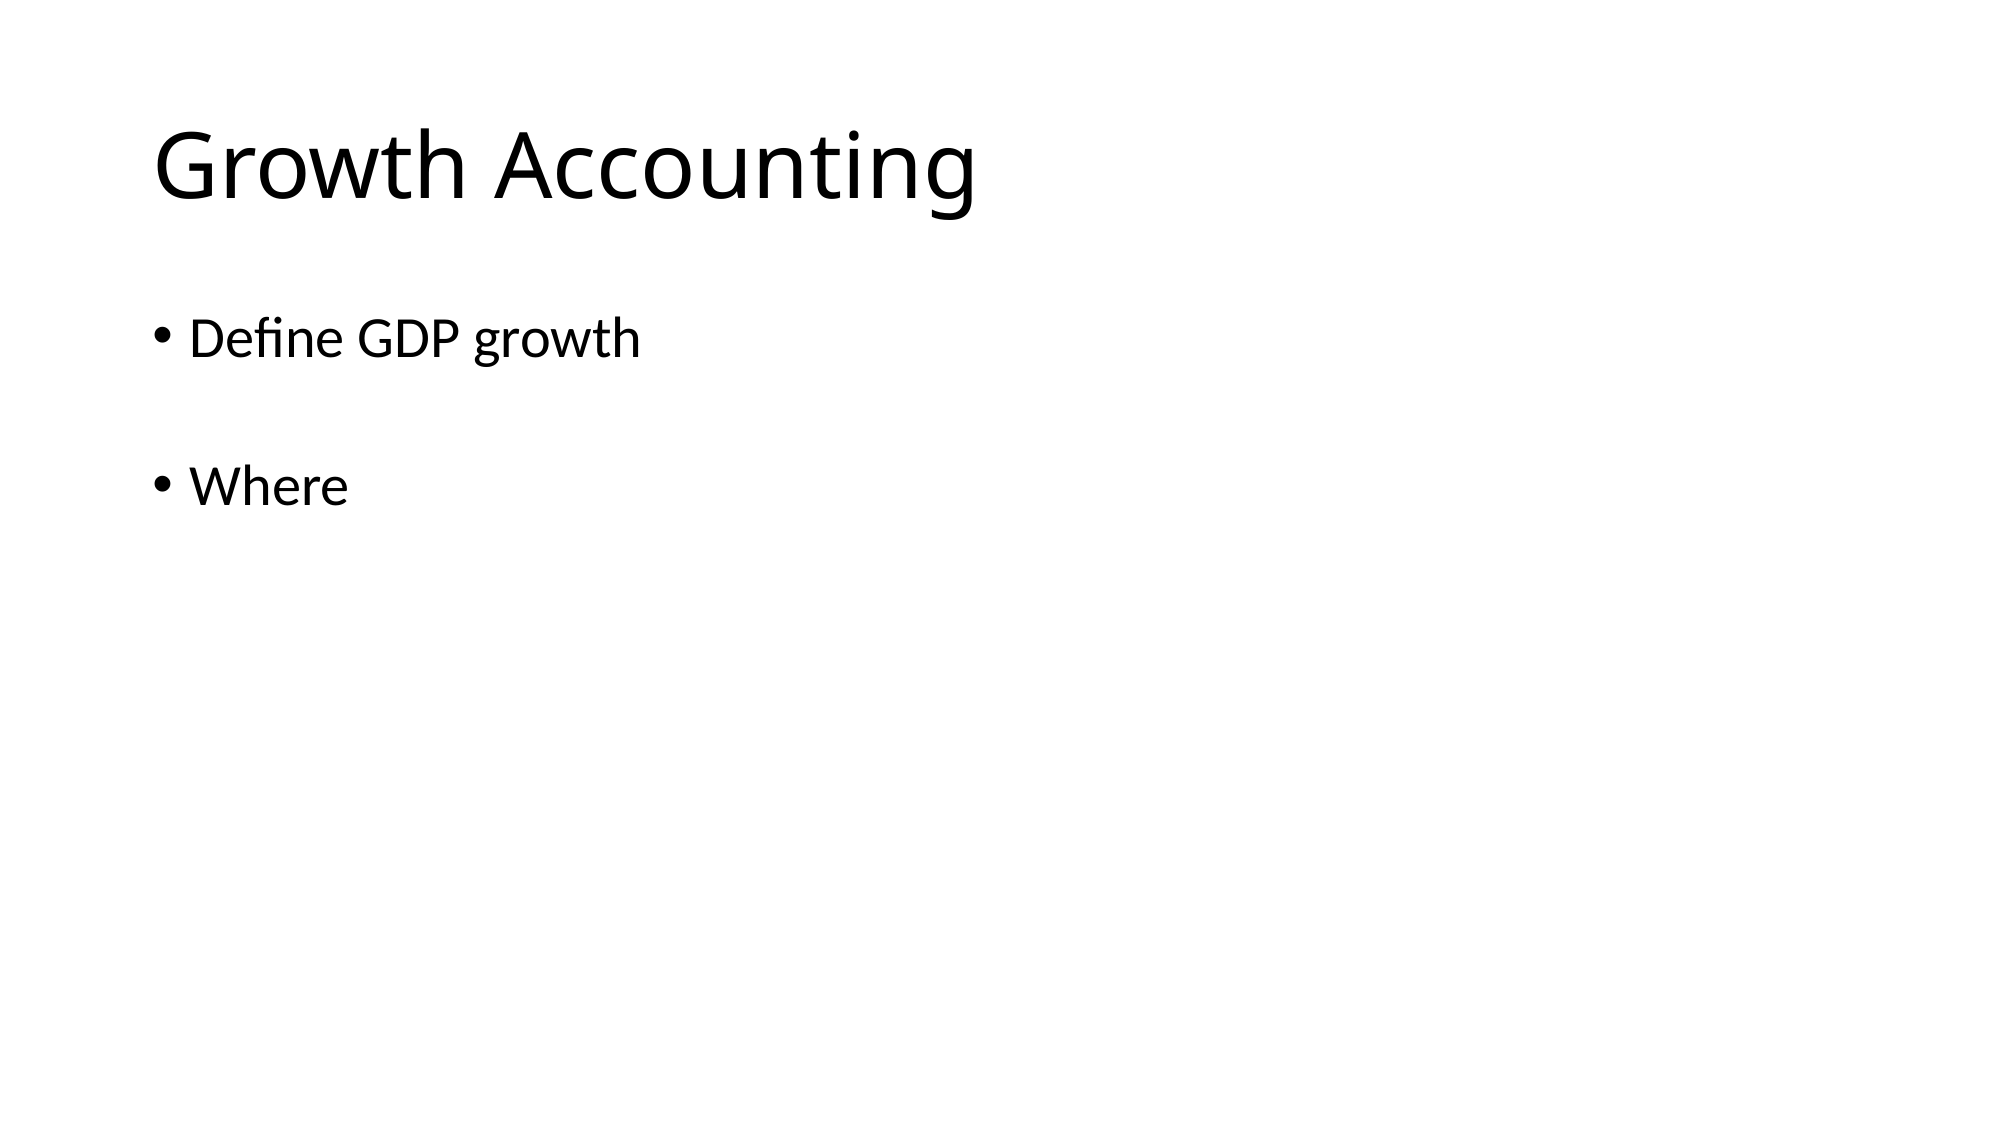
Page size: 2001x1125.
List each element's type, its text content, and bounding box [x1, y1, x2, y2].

title Growth Accounting [137, 59, 1863, 278]
